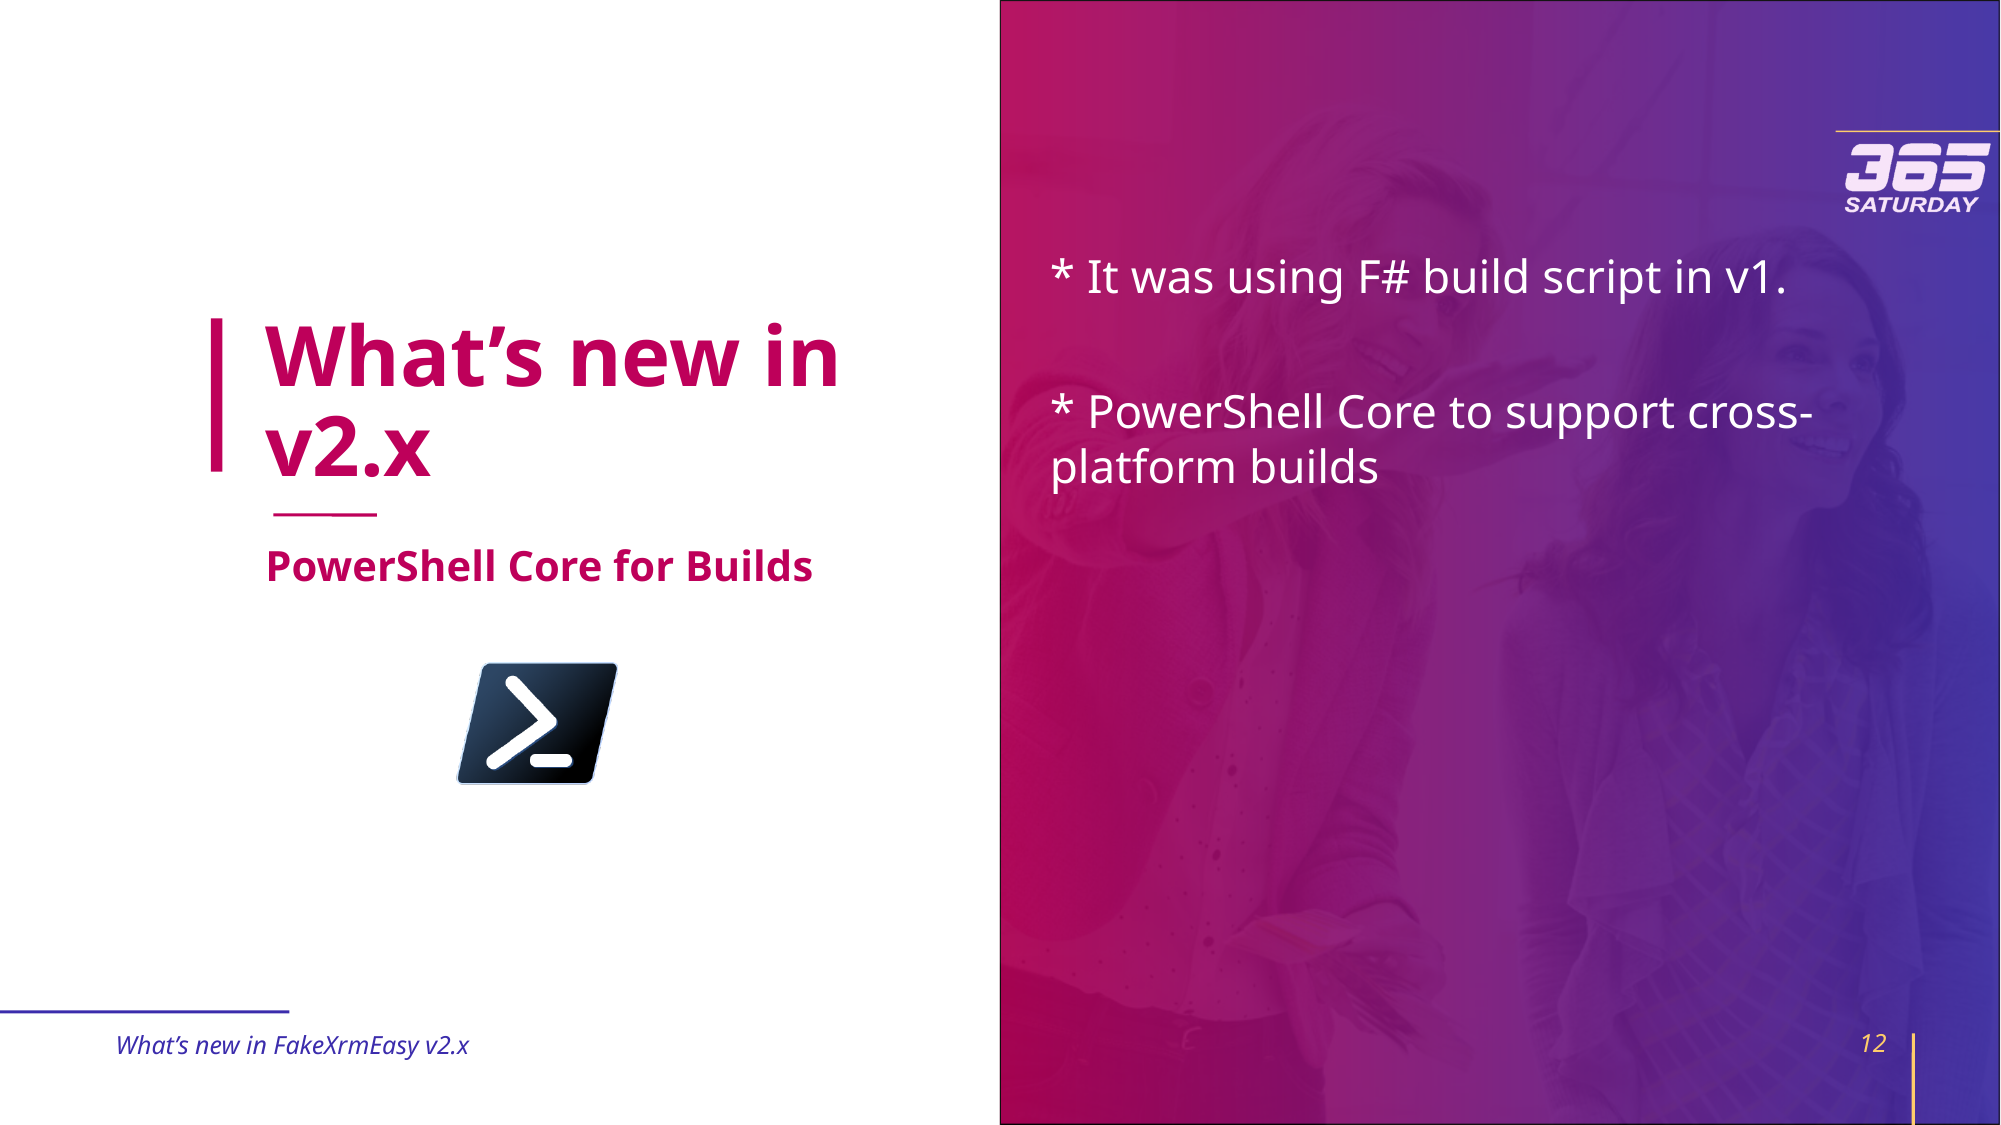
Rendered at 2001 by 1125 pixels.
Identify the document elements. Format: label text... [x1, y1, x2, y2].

text_box What’s new in FakeXrmEasy v2.x [100, 1015, 635, 1075]
text_box What’s new in v2.x [250, 278, 930, 531]
picture [1838, 135, 1994, 216]
picture [0, 0, 999, 1125]
text_box PowerShell Core for Builds [250, 538, 930, 652]
text_box <number> [1451, 1015, 1902, 1075]
text_box * It was using F# build script in v1. * PowerShell Core to support cross-platform builds [1034, 240, 1890, 870]
